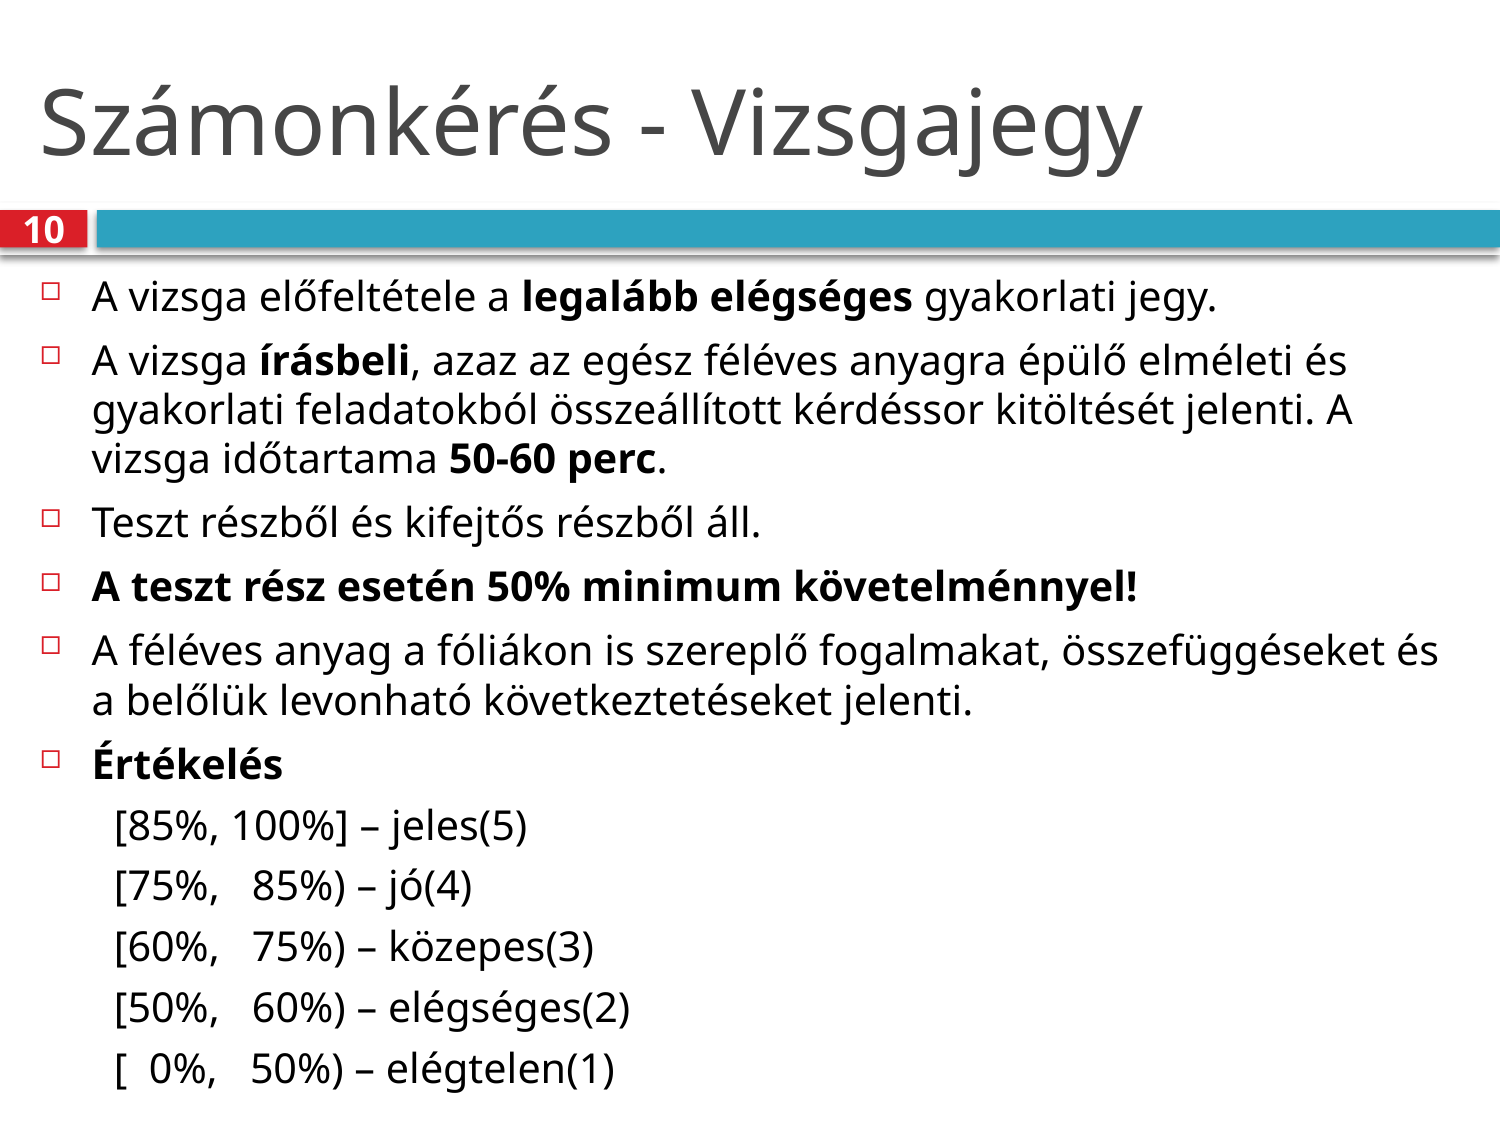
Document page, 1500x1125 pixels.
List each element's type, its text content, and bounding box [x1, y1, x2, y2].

title Számonkérés - Vizsgajegy [24, 37, 1475, 200]
list A vizsga előfeltétele a legalább elégséges gyakorlati jegy. A vizsga írásbeli, azaz az egész féléves anyagra épülő elméleti és gyakorlati feladatokból összeállított kérdéssor kitöltését jelenti. A vizsga időtartama 50-60 perc. Teszt részből és kifejtős részből áll. A teszt rész esetén 50% minimum követelménnyel! A féléves anyag a fóliákon is szereplő fogalmakat, összefüggéseket és a belőlük levonható következtetéseket jelenti. Értékelés [85%, 100%] – jeles(5) [75%, 85%) – jó(4) [60%, 75%) – közepes(3) [50%, 60%) – elégséges(2) [ 0%, 50%) – elégtelen(1) [24, 262, 1475, 1100]
slide_number 10 [0, 206, 88, 257]
